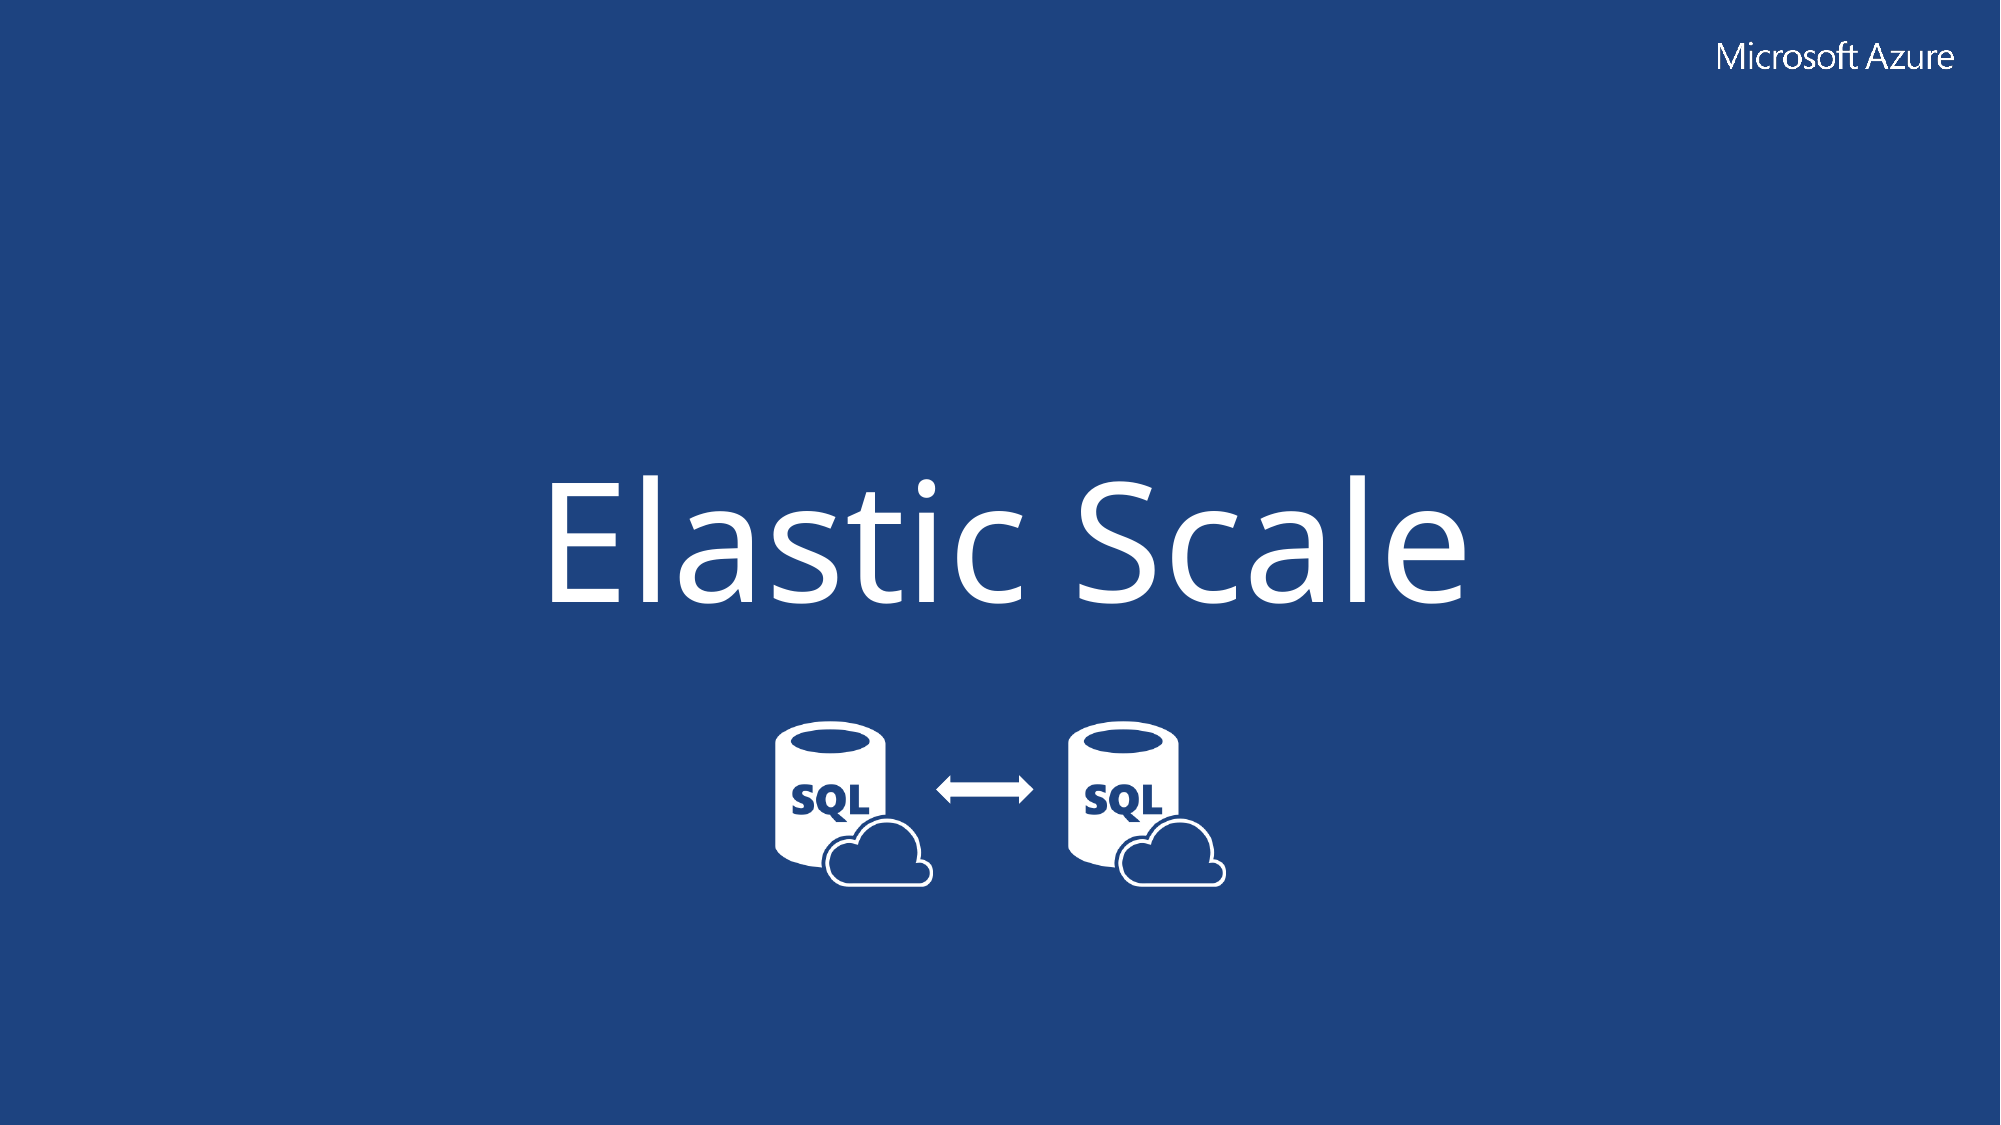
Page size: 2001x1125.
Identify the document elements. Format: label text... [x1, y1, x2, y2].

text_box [774, 720, 1226, 887]
picture [1699, 24, 1972, 87]
title Elastic Scale [126, 444, 1886, 653]
